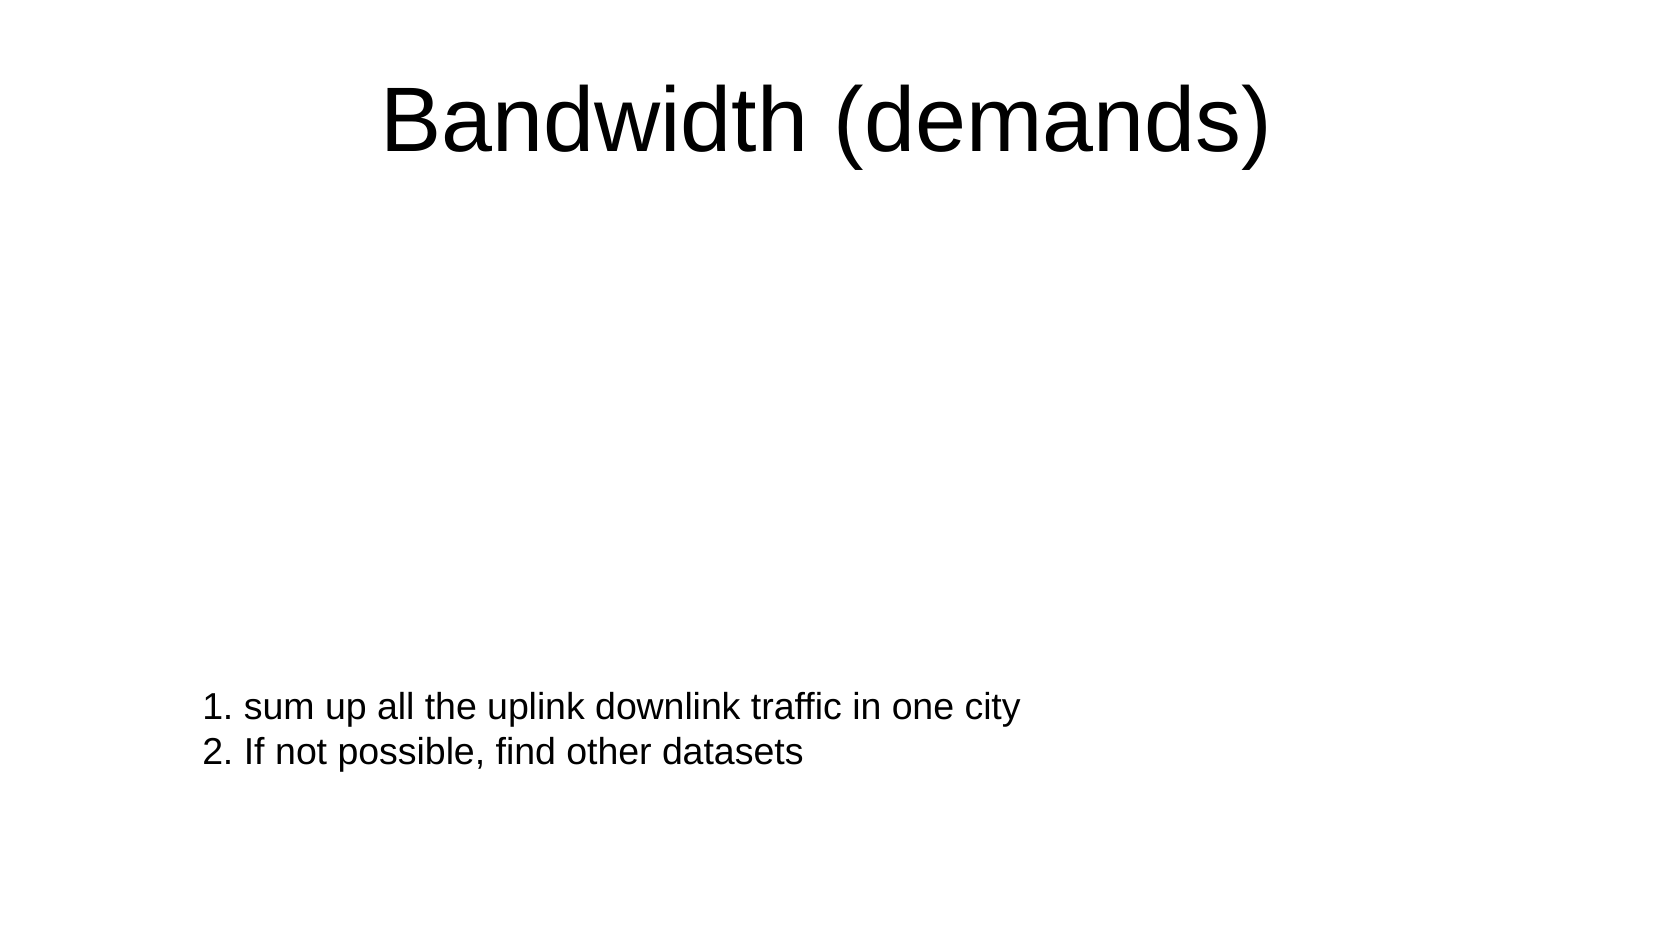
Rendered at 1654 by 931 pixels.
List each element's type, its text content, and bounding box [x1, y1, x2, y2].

title Bandwidth (demands) [82, 37, 1571, 193]
text_box 1. sum up all the uplink downlink traffic in one city 2. If not possible, find other datasets [187, 675, 1037, 774]
